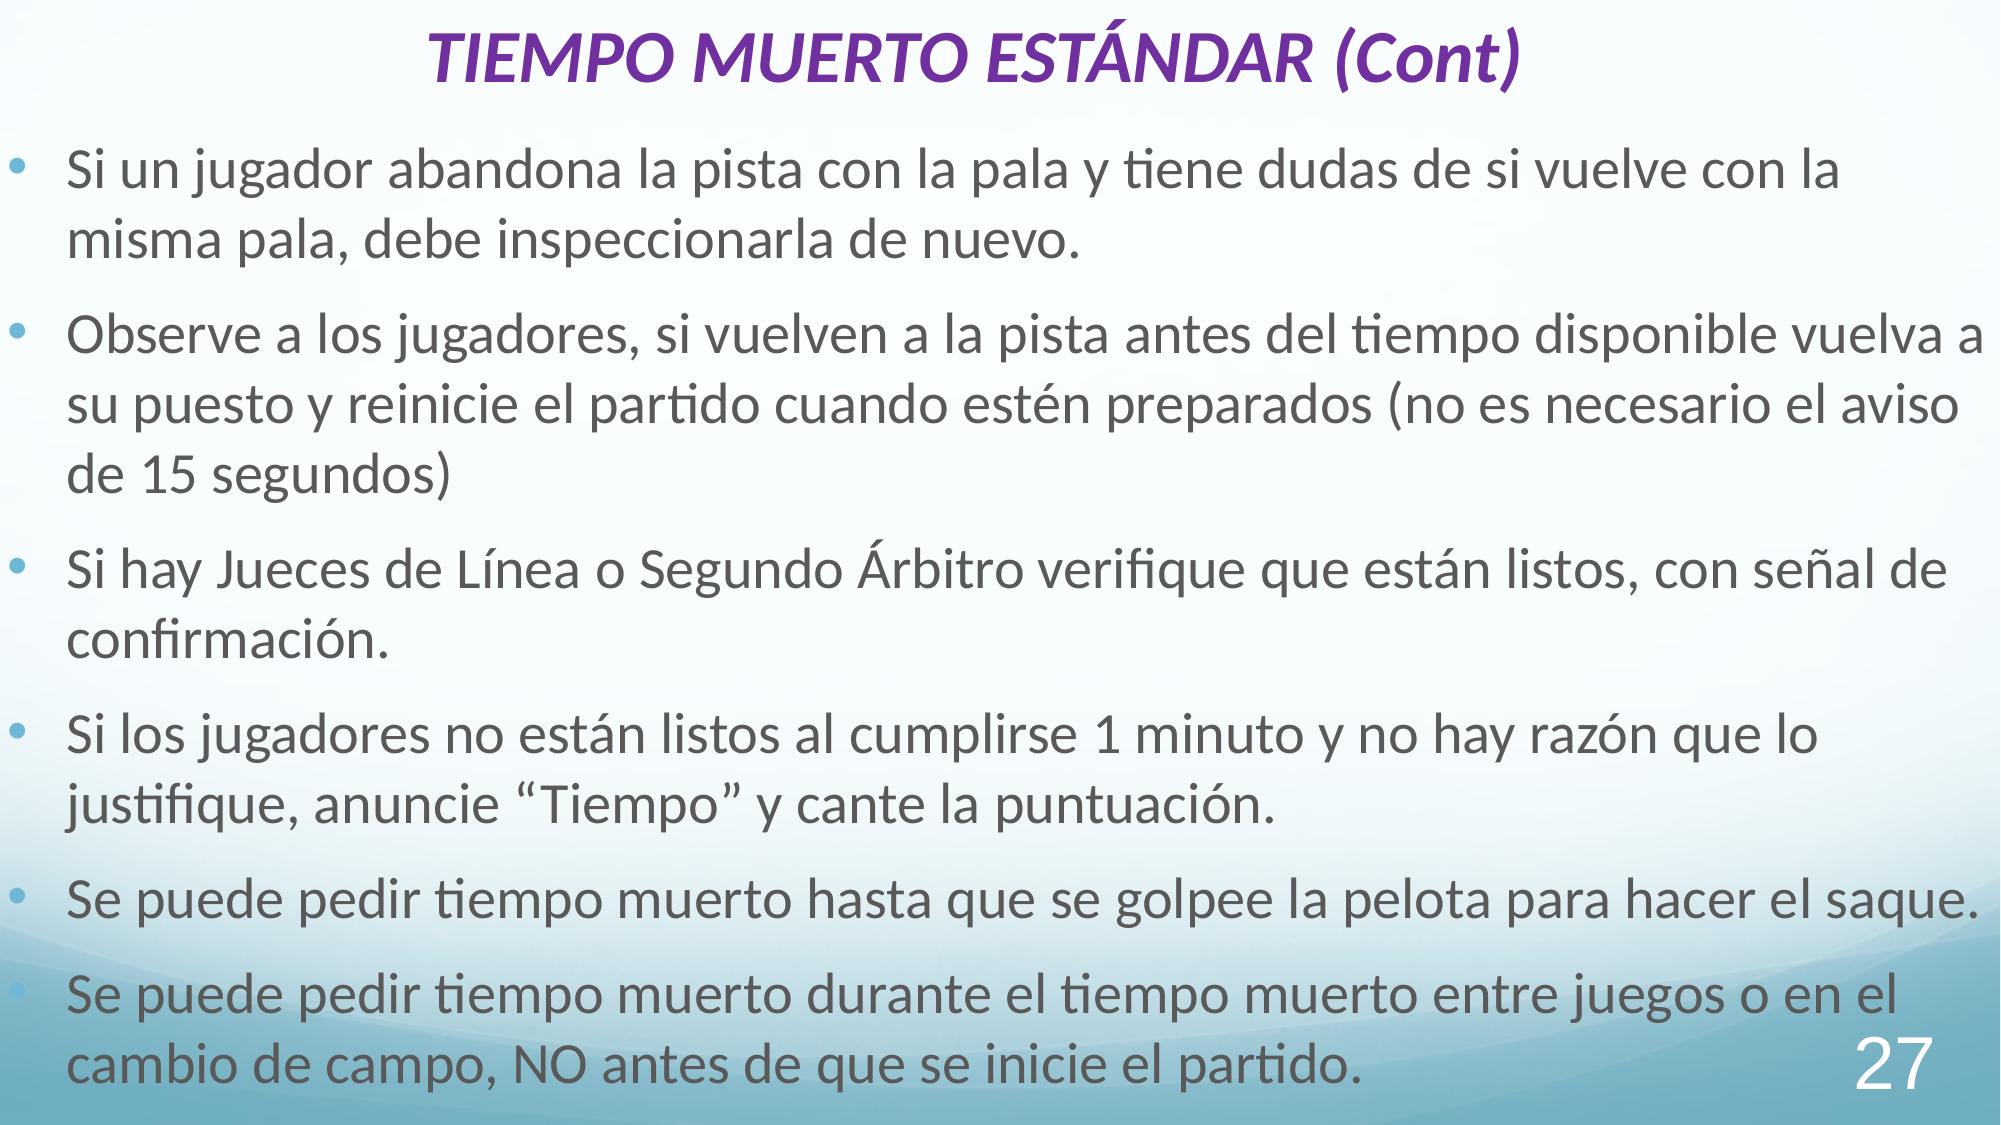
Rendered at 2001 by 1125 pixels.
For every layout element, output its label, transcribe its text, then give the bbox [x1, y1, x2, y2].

title TIEMPO MUERTO ESTÁNDAR (Cont) [383, 0, 1565, 105]
picture [0, 0, 2001, 1125]
slide_number ‹#› [1843, 725, 1945, 1125]
list Si un jugador abandona la pista con la pala y tiene dudas de si vuelve con la misma pala, debe inspeccionarla de nuevo. Observe a los jugadores, si vuelven a la pista antes del tiempo disponible vuelva a su puesto y reinicie el partido cuando estén preparados (no es necesario el aviso de 15 segundos) Si hay Jueces de Línea o Segundo Árbitro verifique que están listos, con señal de confirmación. Si los jugadores no están listos al cumplirse 1 minuto y no hay razón que lo justifique, anuncie “Tiempo” y cante la puntuación. Se puede pedir tiempo muerto hasta que se golpee la pelota para hacer el saque. Se puede pedir tiempo muerto durante el tiempo muerto entre juegos o en el cambio de campo, NO antes de que se inicie el partido. [0, 123, 2000, 1125]
